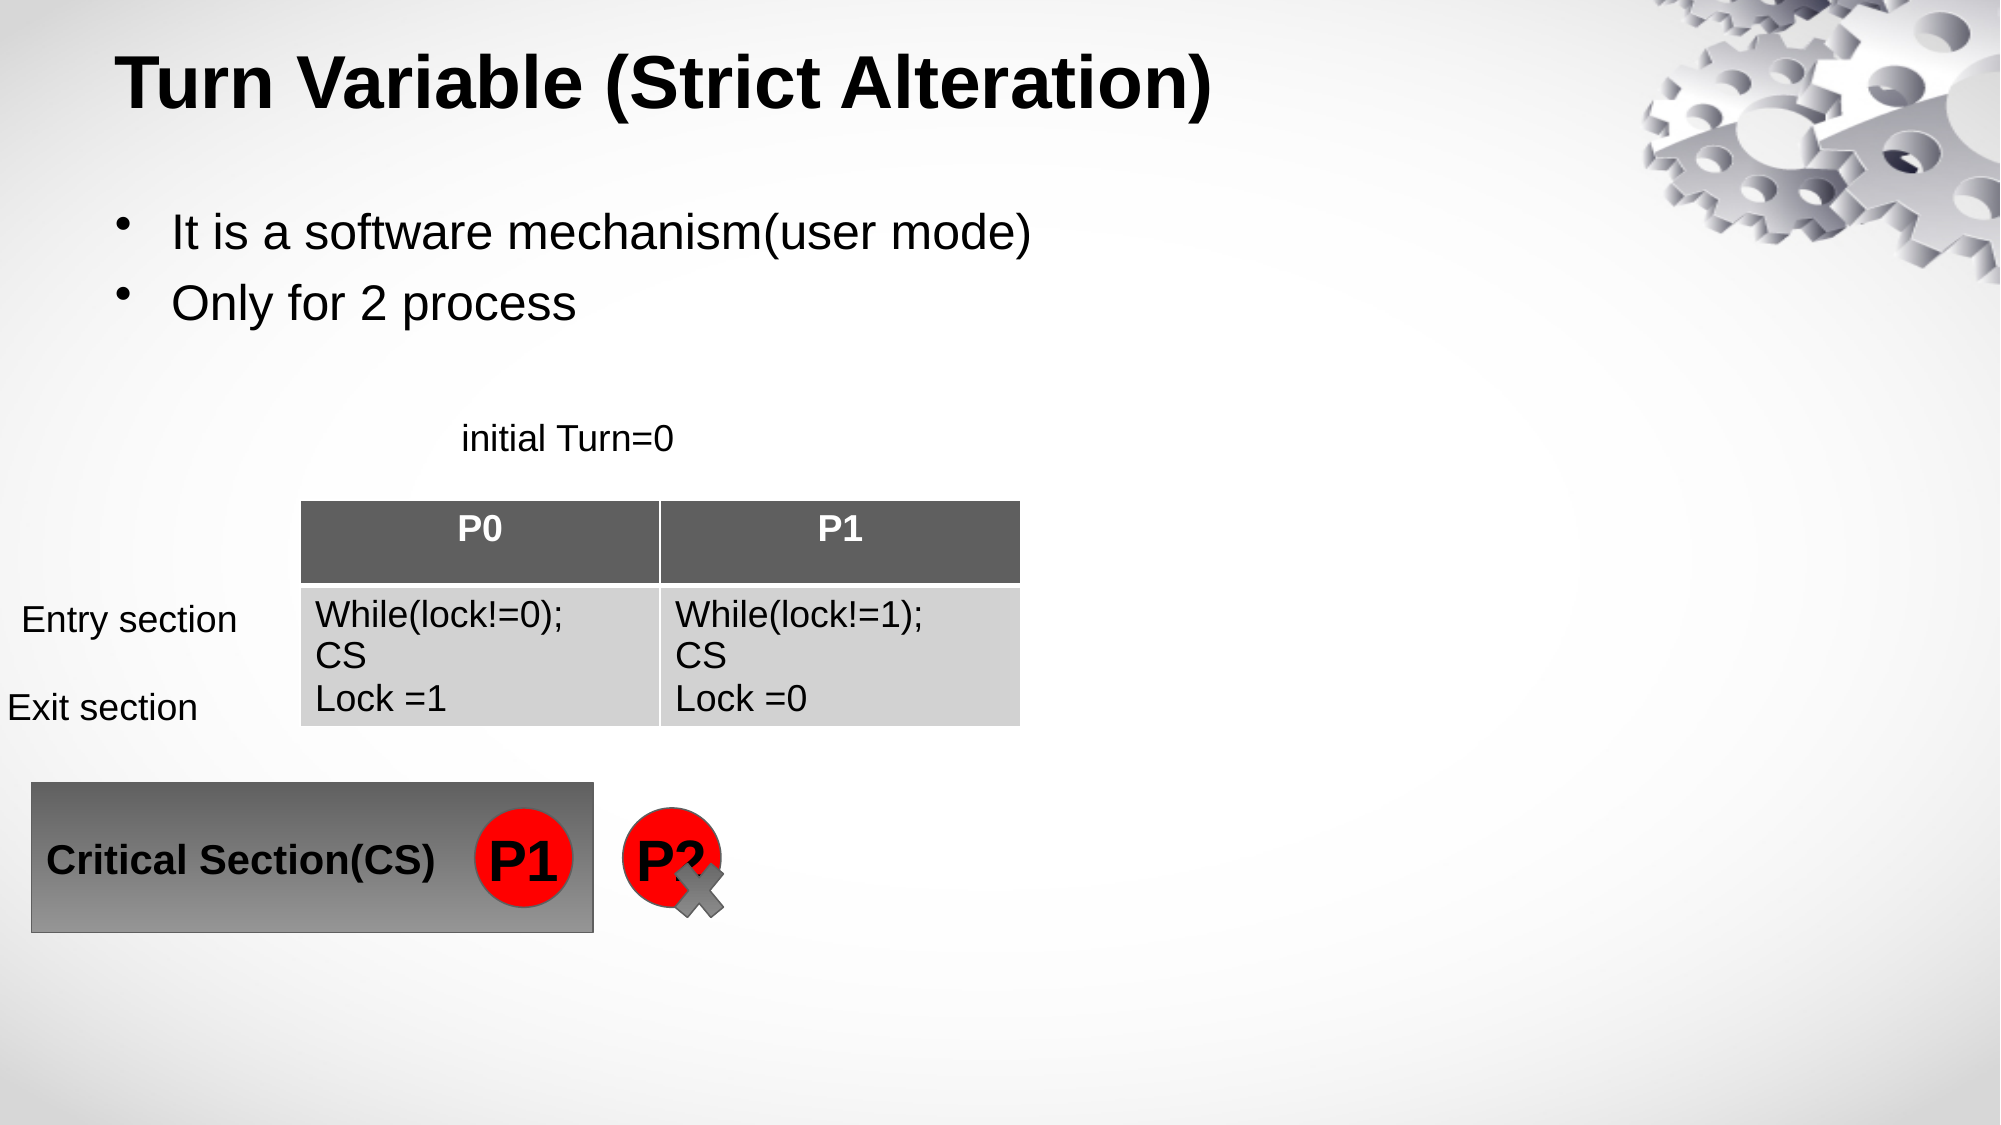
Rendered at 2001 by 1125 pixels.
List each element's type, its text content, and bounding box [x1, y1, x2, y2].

text_box Critical Section(CS) [31, 782, 594, 933]
text_box P1 [474, 807, 573, 908]
table_cell While(lock!=0); CS Lock =1 [301, 588, 659, 726]
title Turn Variable (Strict Alteration) [99, 30, 1901, 127]
picture [0, 0, 2000, 1125]
text_box initial Turn=0 [446, 406, 755, 467]
table_cell While(lock!=1); CS Lock =0 [661, 588, 1020, 726]
table_header P0 [301, 501, 659, 583]
text_box Exit section [0, 675, 300, 735]
table_header P1 [661, 501, 1020, 583]
text_box Entry section [6, 587, 314, 648]
list It is a software mechanism(user mode) Only for 2 process [99, 192, 1101, 351]
text_box P2 [622, 807, 721, 908]
text_box [674, 863, 724, 918]
